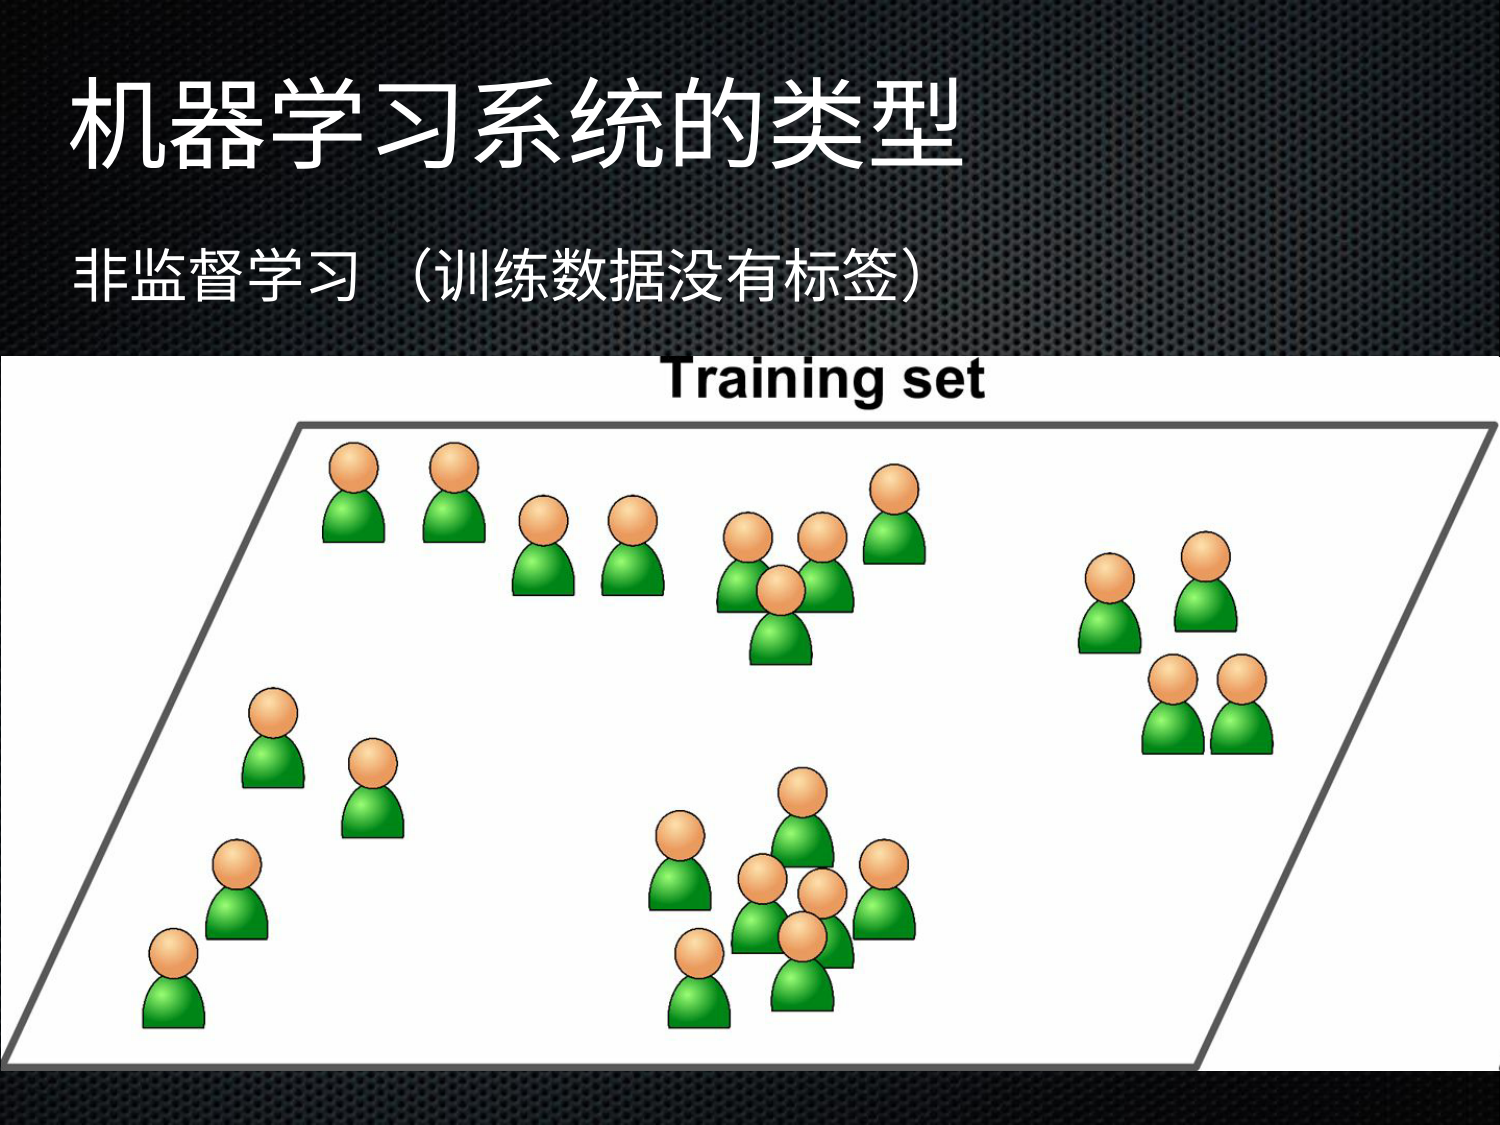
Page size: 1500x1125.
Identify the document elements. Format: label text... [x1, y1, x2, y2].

picture [0, 0, 1500, 1125]
text_box 机器学习系统的类型 [53, 54, 1188, 190]
text_box 非监督学习 （训练数据没有标签） [56, 231, 1500, 317]
